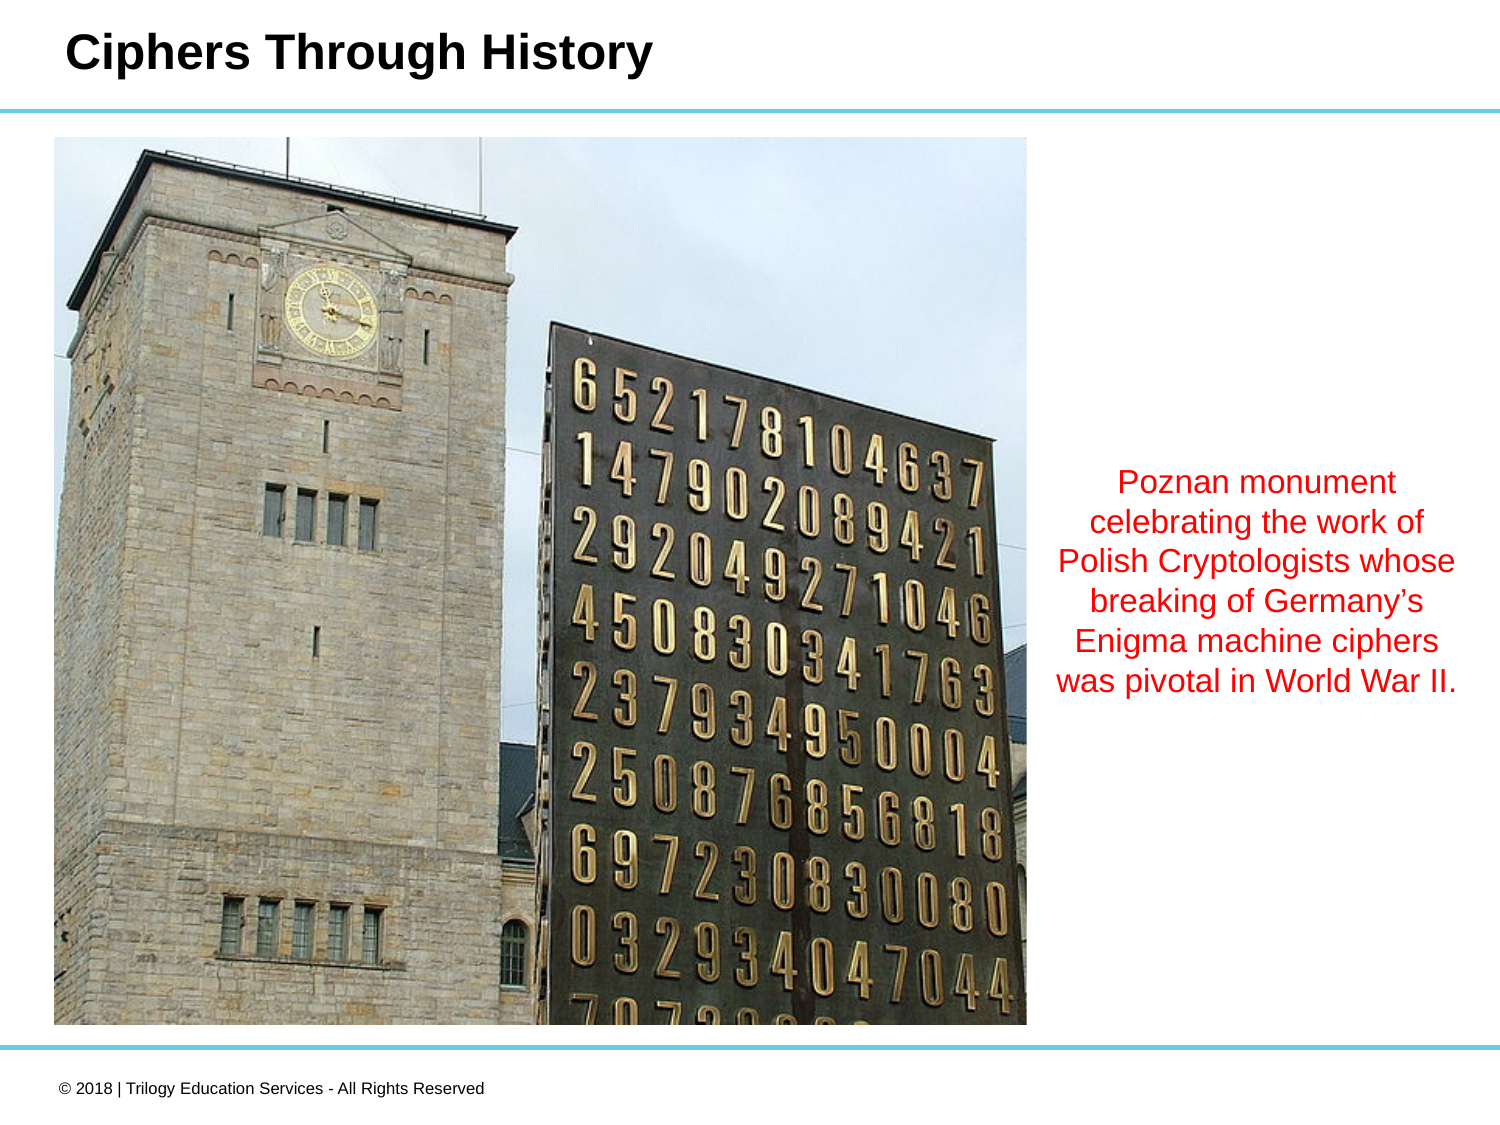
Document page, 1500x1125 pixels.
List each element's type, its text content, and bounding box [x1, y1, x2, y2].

picture [54, 137, 1027, 1025]
text_box Poznan monument celebrating the work of Polish Cryptologists whose breaking of Germany’s Enigma machine ciphers was pivotal in World War II. [1027, 452, 1488, 707]
title Ciphers Through History [50, 0, 1488, 108]
